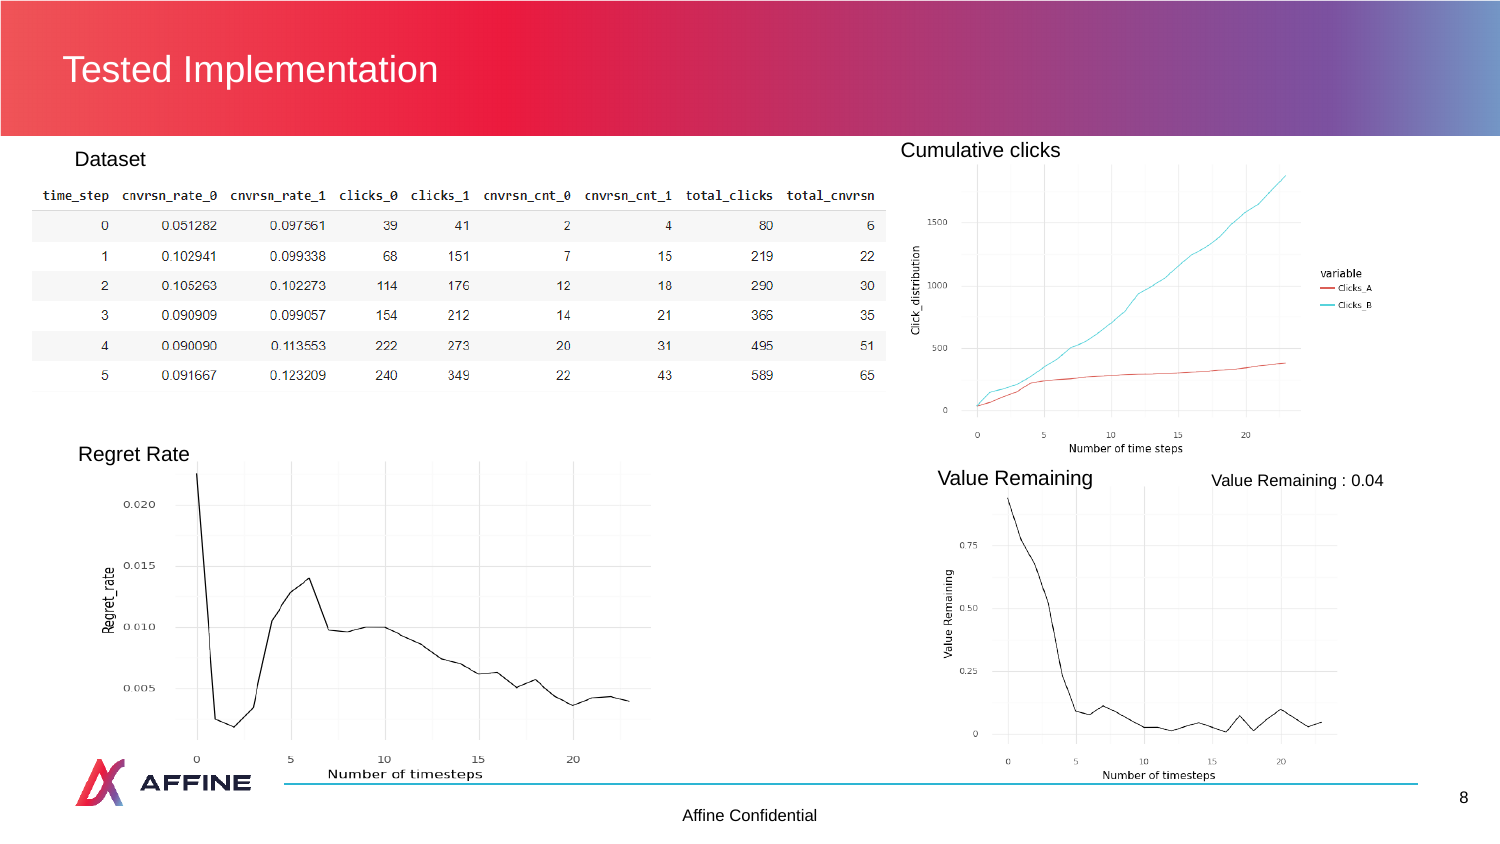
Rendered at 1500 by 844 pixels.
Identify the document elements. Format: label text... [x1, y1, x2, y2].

picture [904, 157, 1391, 462]
picture [2, 1, 1500, 136]
picture [31, 179, 887, 393]
text_box Value Remaining [922, 471, 1196, 498]
title Tested Implementation [51, 21, 1448, 115]
text_box Cumulative clicks [885, 128, 1219, 169]
text_box Value Remaining : 0.04 [1196, 462, 1500, 497]
text_box Dataset [63, 139, 619, 176]
picture [75, 452, 660, 806]
slide_number 8 [1389, 764, 1480, 830]
text_box Regret Rate [63, 432, 360, 473]
picture [937, 479, 1344, 788]
